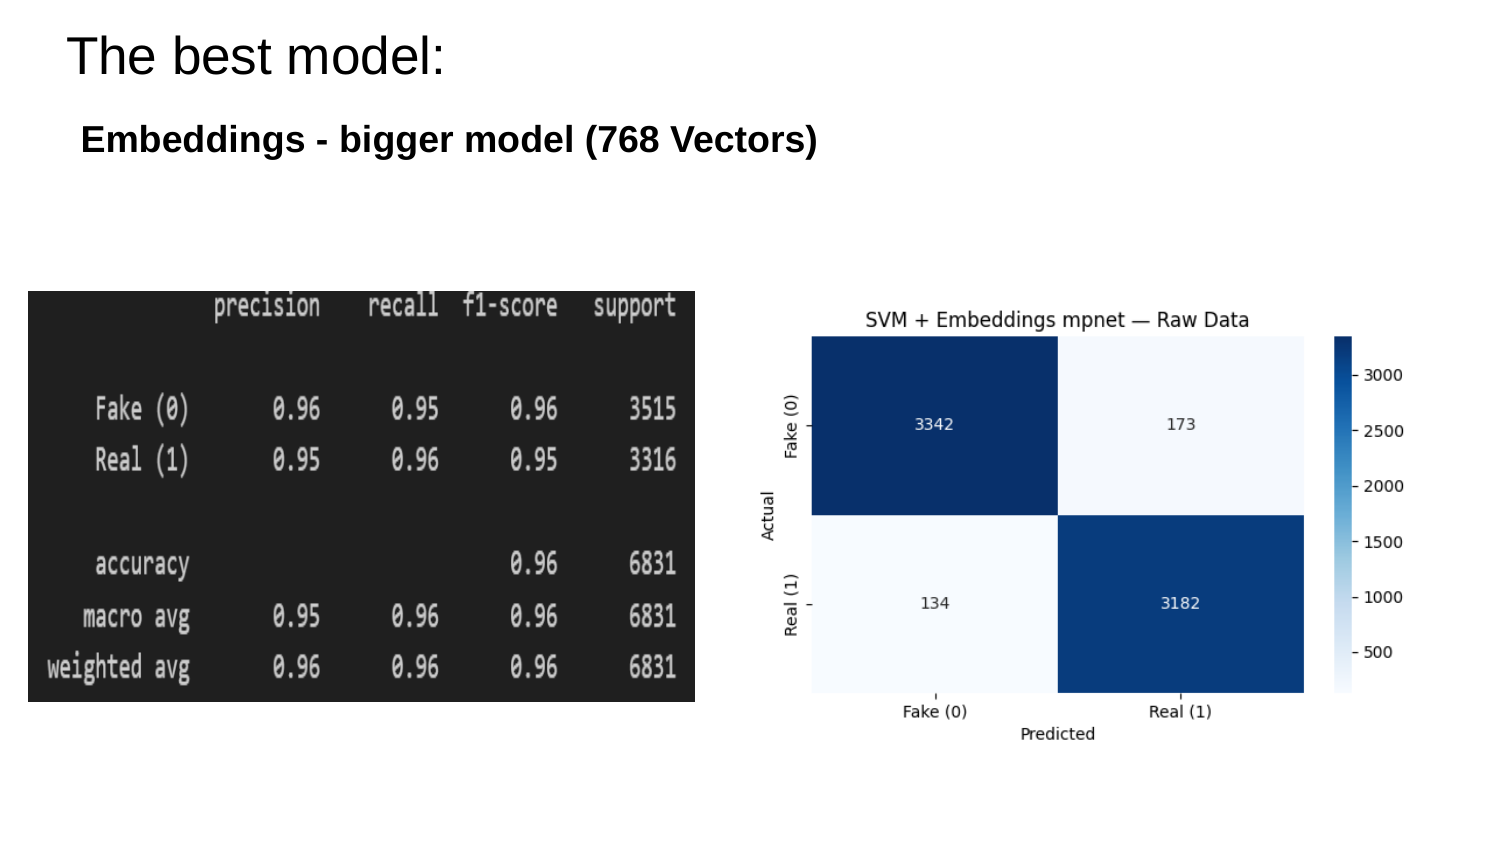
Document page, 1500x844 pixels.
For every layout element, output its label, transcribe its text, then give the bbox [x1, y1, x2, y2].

text_box Embeddings - bigger model (768 Vectors) [65, 100, 1028, 172]
picture [749, 299, 1416, 755]
picture [28, 291, 695, 702]
title The best model: [51, 6, 1449, 101]
